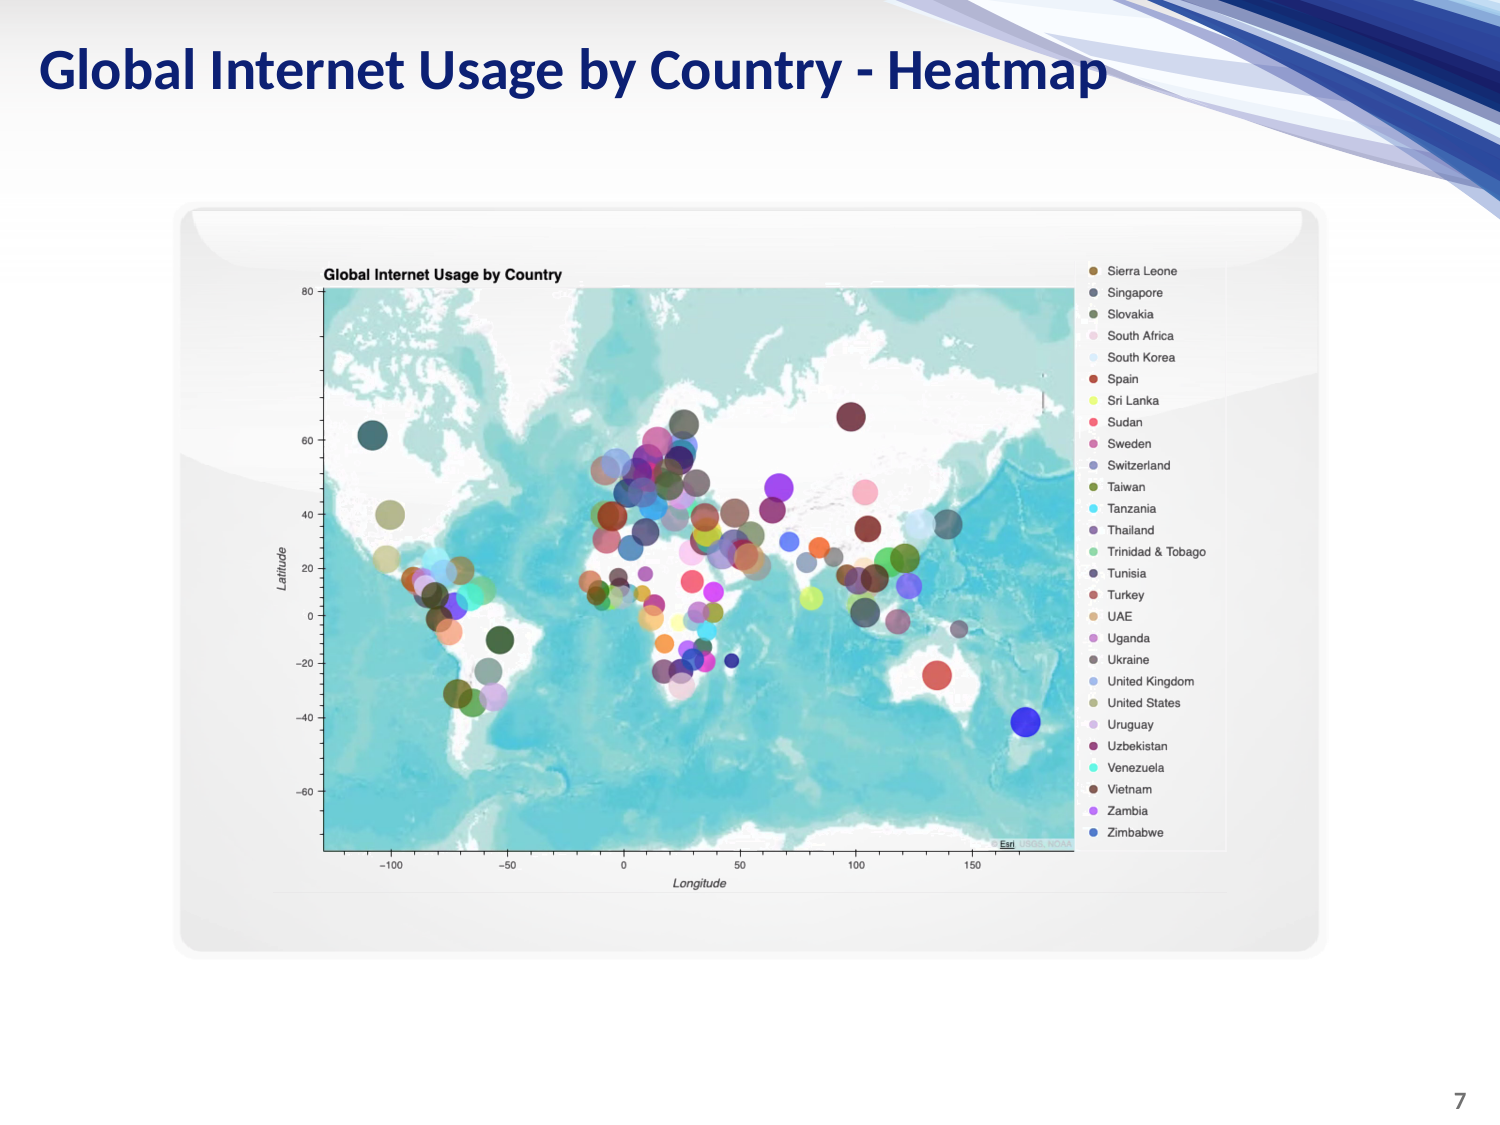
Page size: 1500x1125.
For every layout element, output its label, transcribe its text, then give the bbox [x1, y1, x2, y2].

picture [0, 0, 1500, 1125]
title Global Internet Usage by Country - Heatmap [24, 37, 1417, 125]
